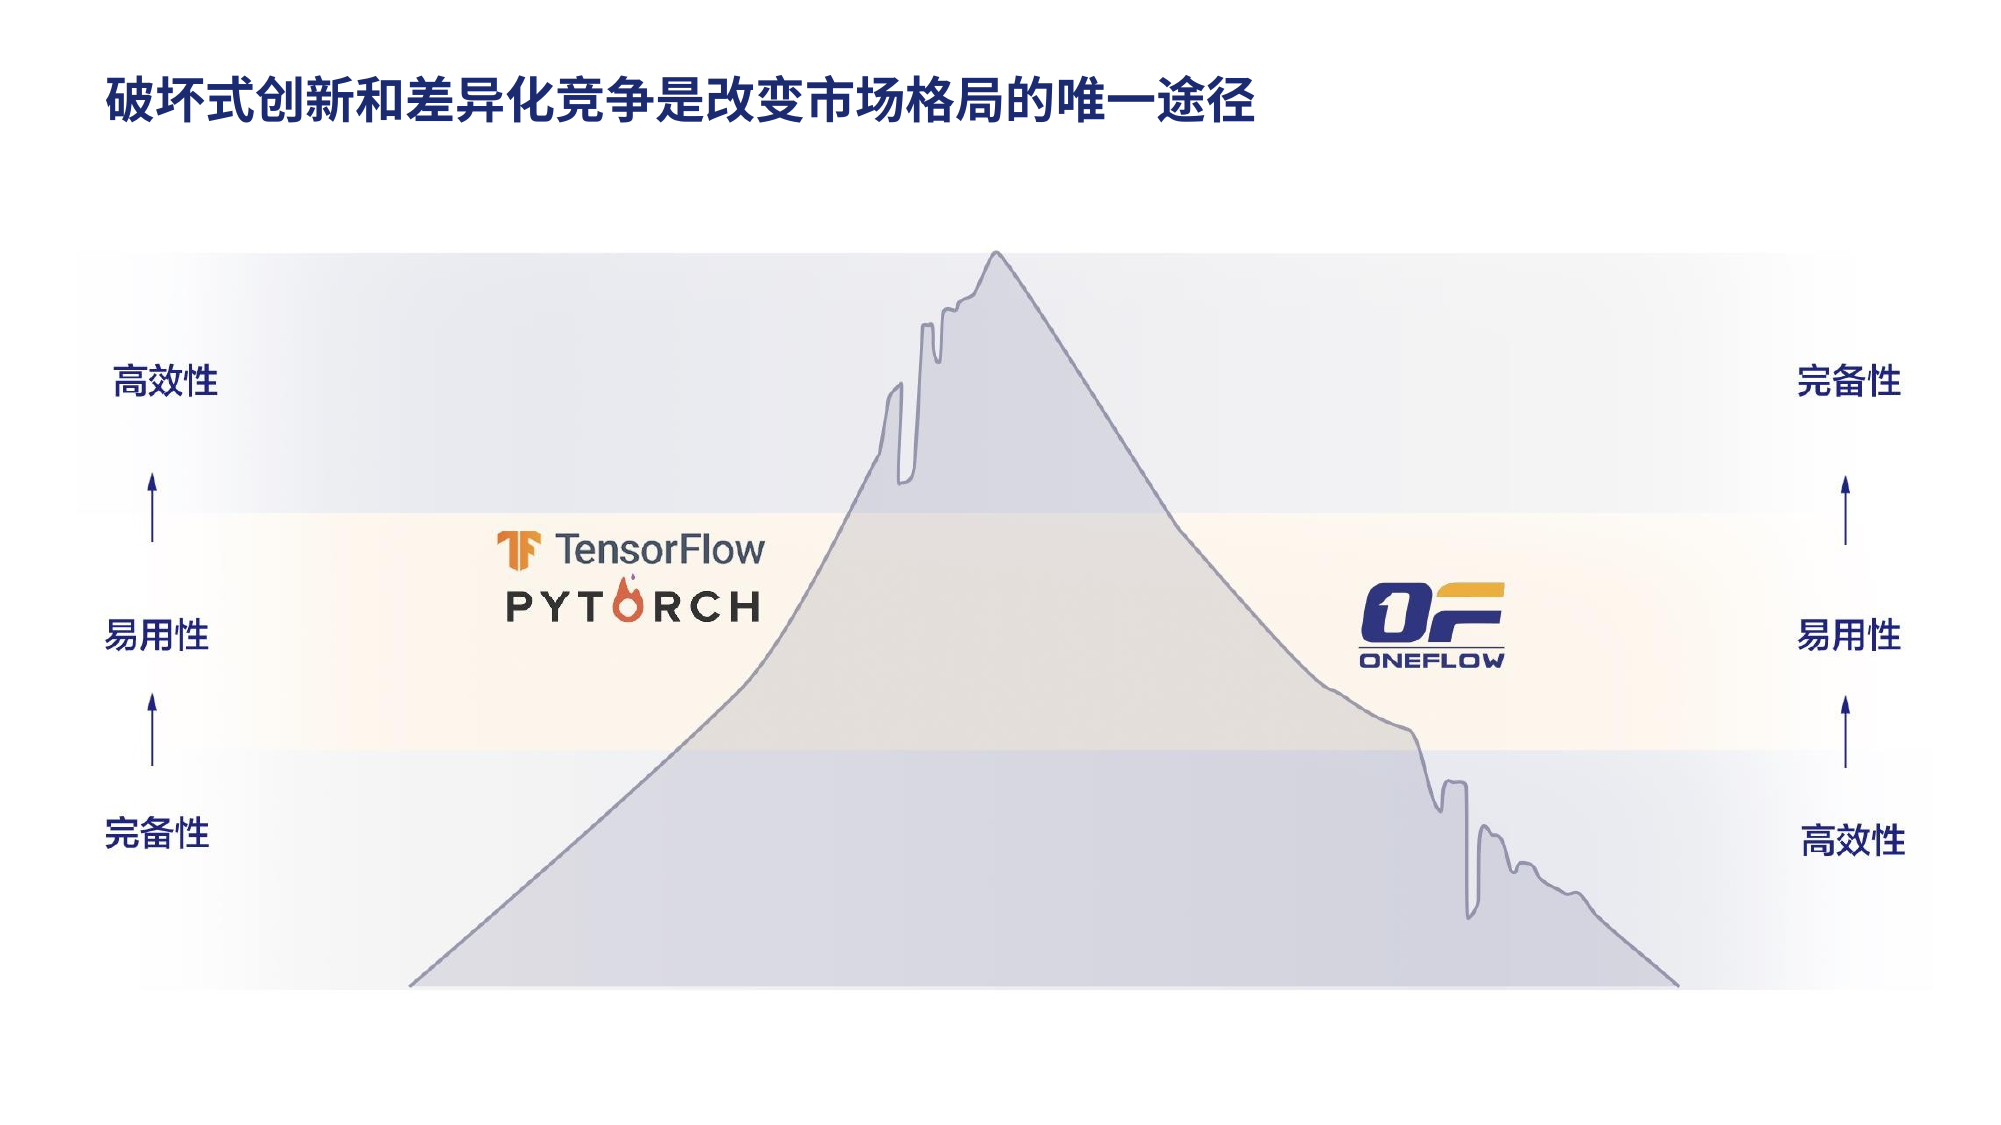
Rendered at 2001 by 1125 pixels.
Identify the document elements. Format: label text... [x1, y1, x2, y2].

title 破坏式创新和差异化竞争是改变市场格局的唯一途径 [103, 65, 1258, 242]
picture [76, 243, 1933, 1000]
